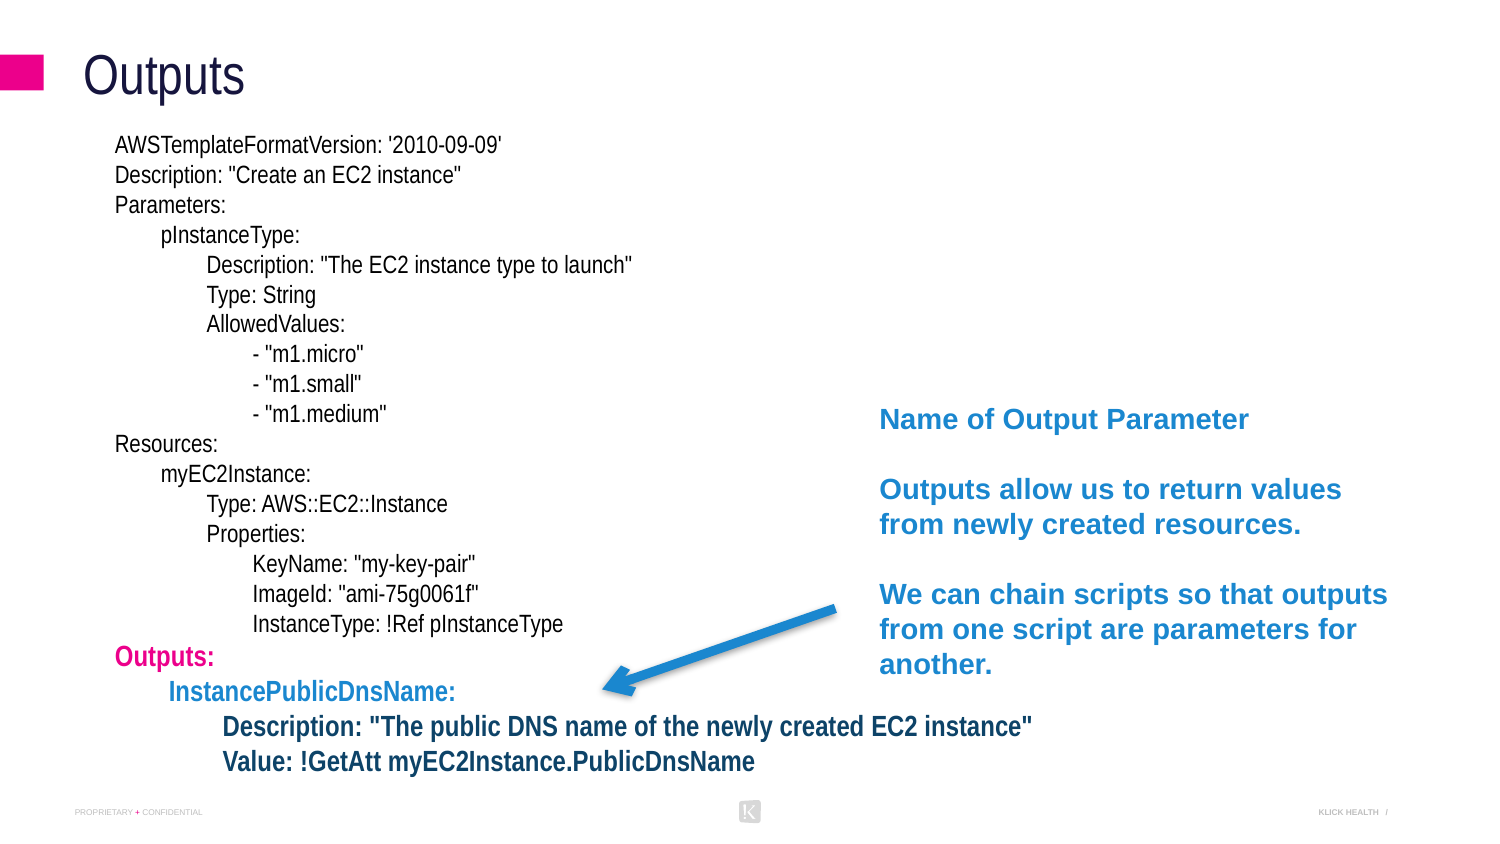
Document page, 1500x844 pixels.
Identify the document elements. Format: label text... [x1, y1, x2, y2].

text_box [601, 608, 836, 690]
text_box AWSTemplateFormatVersion: '2010-09-09' Description: "Create an EC2 instance" Parameters: pInstanceType: Description: "The EC2 instance type to launch" Type: String AllowedValues: - "m1.micro" - "m1.small" - "m1.medium" Resources: myEC2Instance: Type: AWS::EC2::Instance Properties: KeyName: "my-key-pair" ImageId: "ami-75g0061f" InstanceType: !Ref pInstanceType Outputs: InstancePublicDnsName: Description: "The public DNS name of the newly created EC2 instance" Value: !GetAtt myEC2Instance.PublicDnsName [99, 121, 1230, 785]
text_box Name of Output Parameter Outputs allow us to return values from newly created resources. We can chain scripts so that outputs from one script are parameters for another. [864, 393, 1422, 688]
title Outputs [72, 40, 1422, 98]
